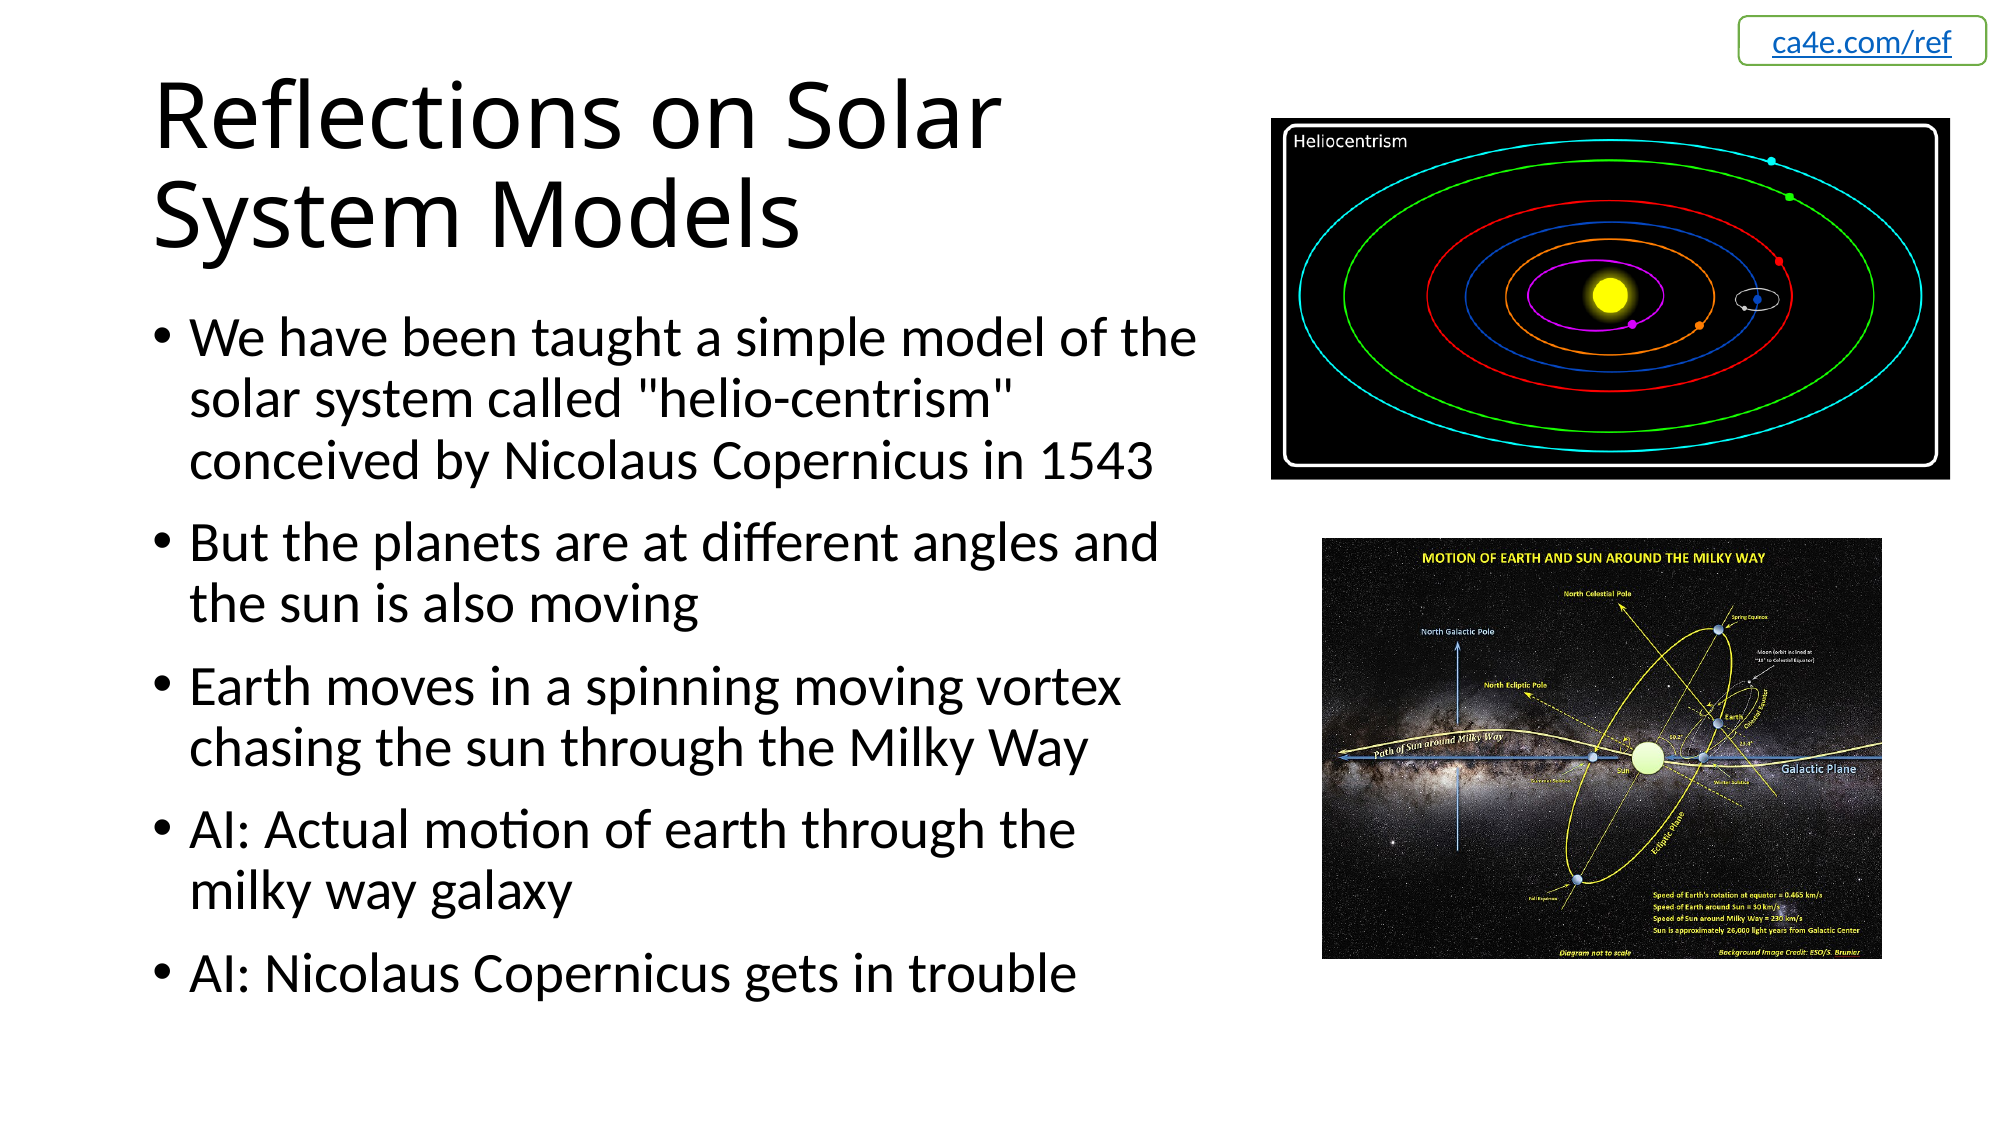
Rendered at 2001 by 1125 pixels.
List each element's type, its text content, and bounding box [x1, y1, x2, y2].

title Reflections on Solar System Models [137, 59, 1271, 278]
picture [1270, 118, 1951, 481]
text_box ca4e.com/ref [1737, 15, 1988, 66]
picture [1322, 538, 1882, 959]
list We have been taught a simple model of the solar system called "helio-centrism" conceived by Nicolaus Copernicus in 1543 But the planets are at different angles and the sun is also moving Earth moves in a spinning moving vortex chasing the sun through the Milky Way AI: Actual motion of earth through the milky way galaxy AI: Nicolaus Copernicus gets in trouble [137, 299, 1215, 1014]
